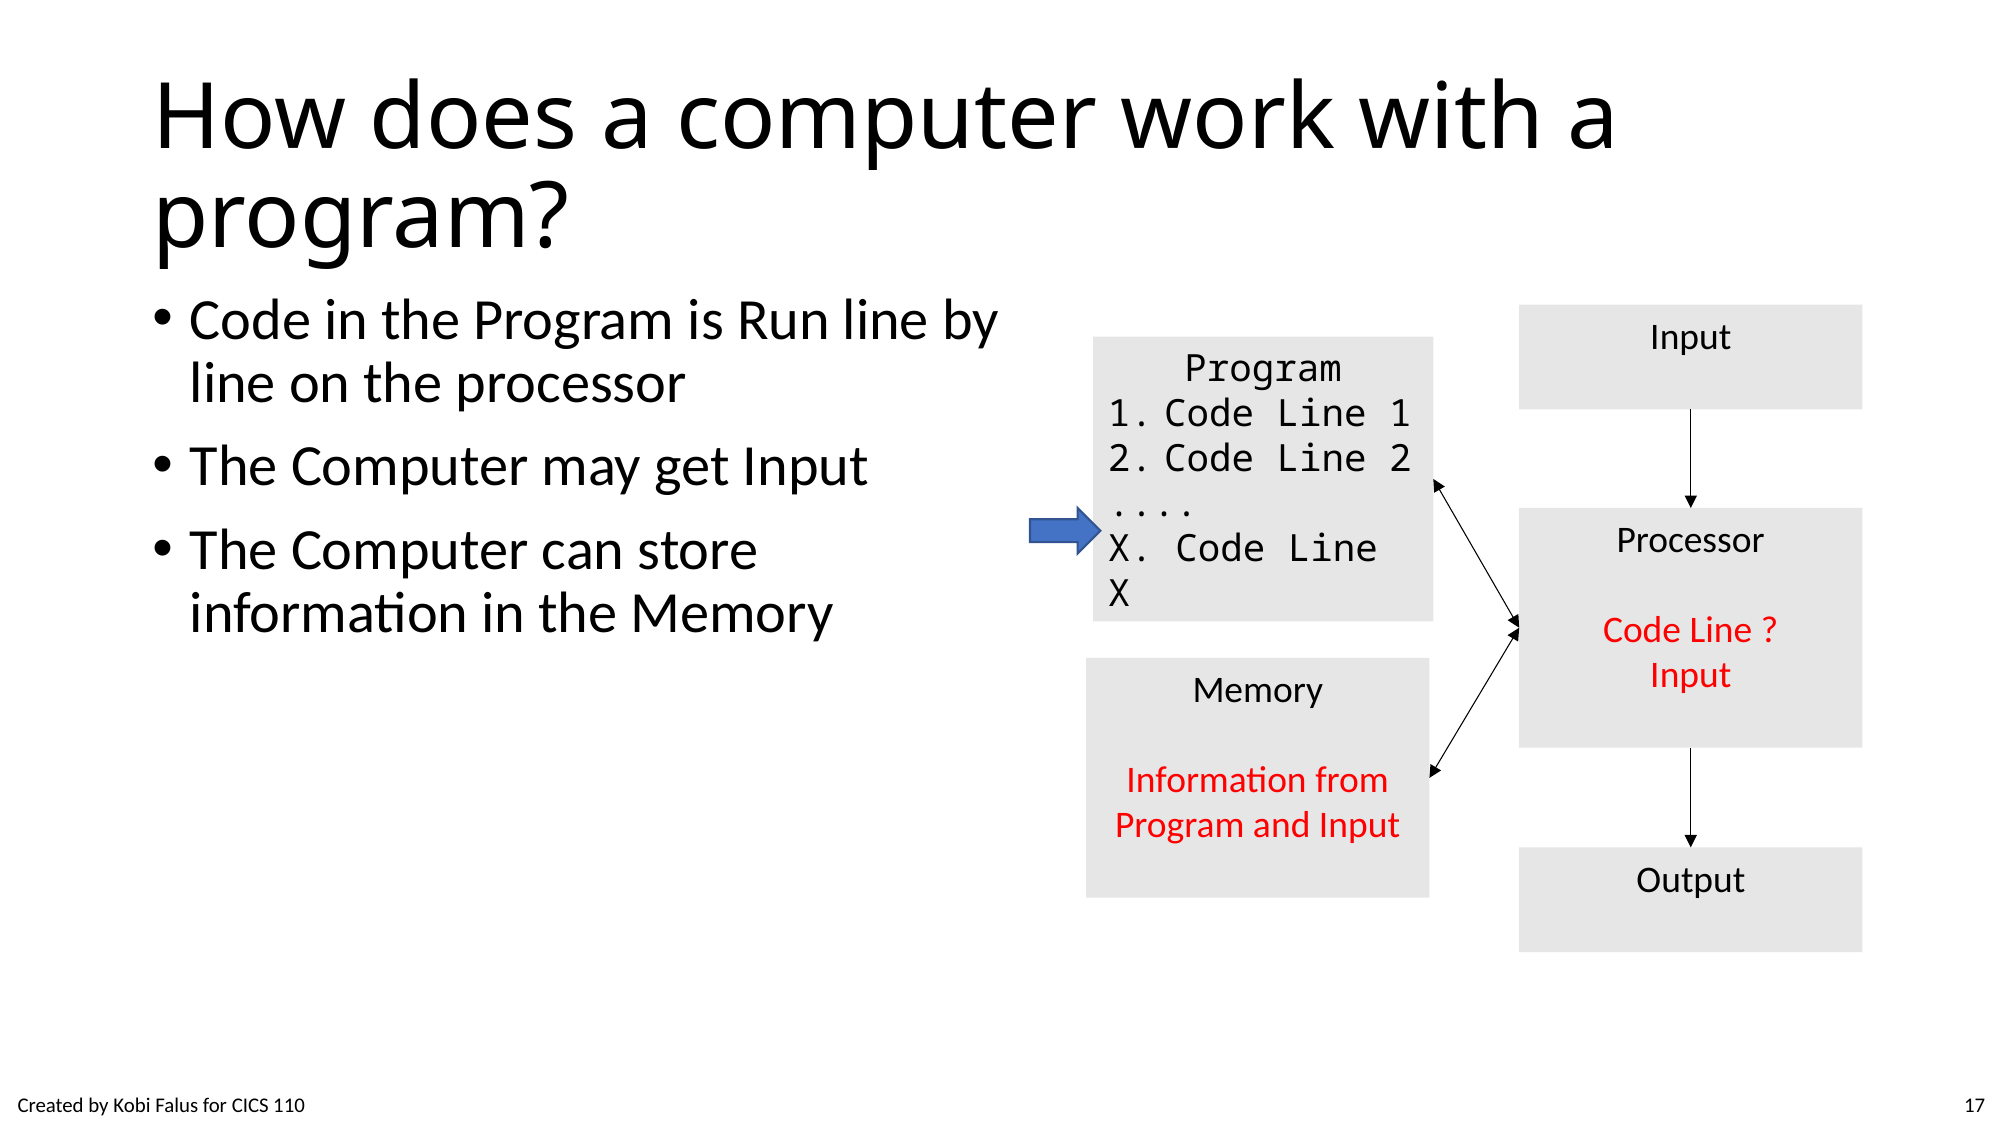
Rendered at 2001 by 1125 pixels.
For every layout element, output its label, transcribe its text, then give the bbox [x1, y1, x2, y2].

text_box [1429, 629, 1520, 780]
text_box Processor Code Line ? Input [1520, 507, 1863, 748]
text_box Memory Information from Program and Input [1086, 657, 1430, 898]
text_box Output [1519, 847, 1863, 953]
title How does a computer work with a program? [137, 59, 1863, 278]
text_box Input [1519, 304, 1863, 410]
text_box [1028, 505, 1102, 556]
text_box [1433, 478, 1520, 629]
list Code in the Program is Run line by line on the processor The Computer may get Input The Computer can store information in the Memory [137, 281, 1045, 1064]
text_box Program Code Line 1 Code Line 2 .... X. Code Line X [1093, 336, 1434, 622]
